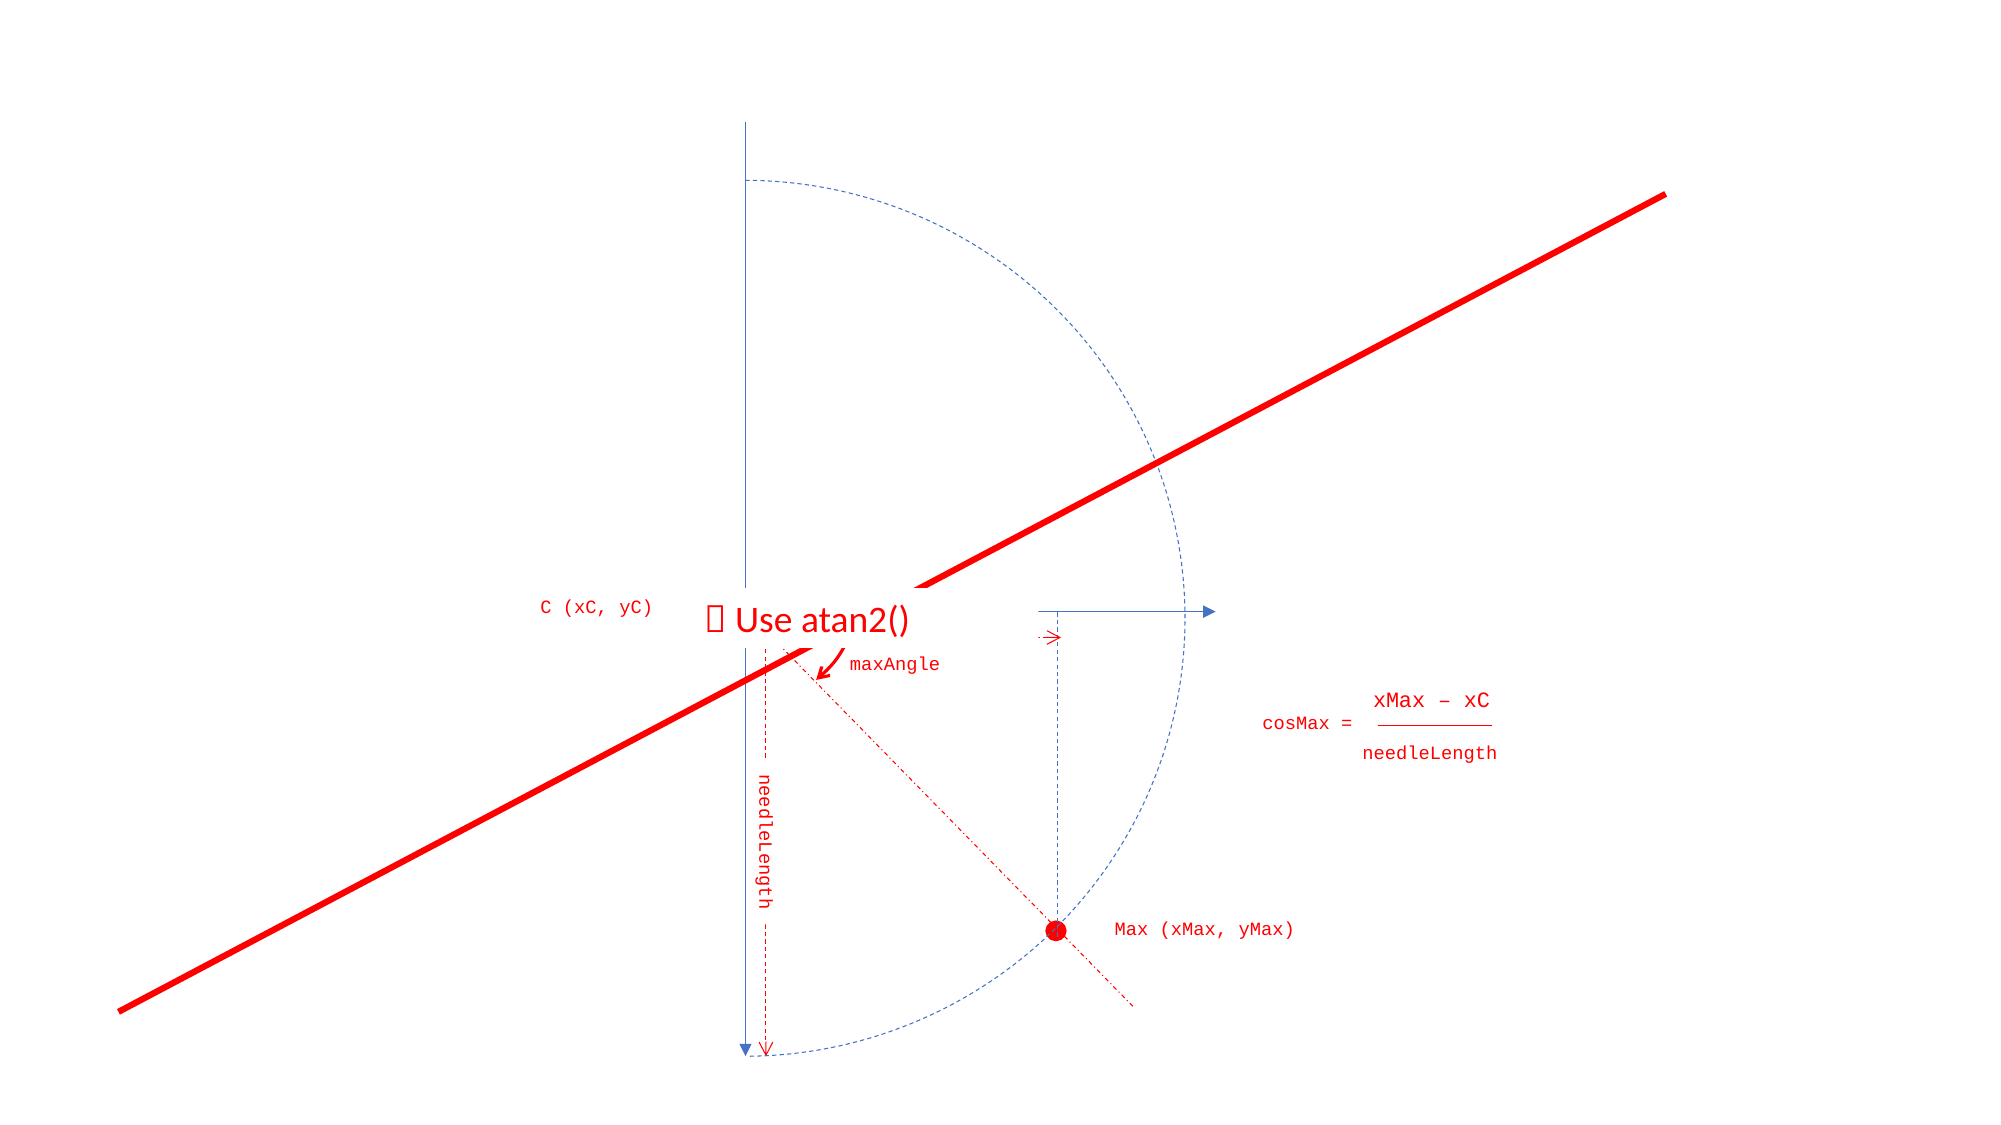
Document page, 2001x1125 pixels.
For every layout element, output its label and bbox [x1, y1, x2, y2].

text_box [746, 1012, 939, 1057]
text_box [118, 193, 1666, 1012]
text_box [745, 179, 852, 193]
